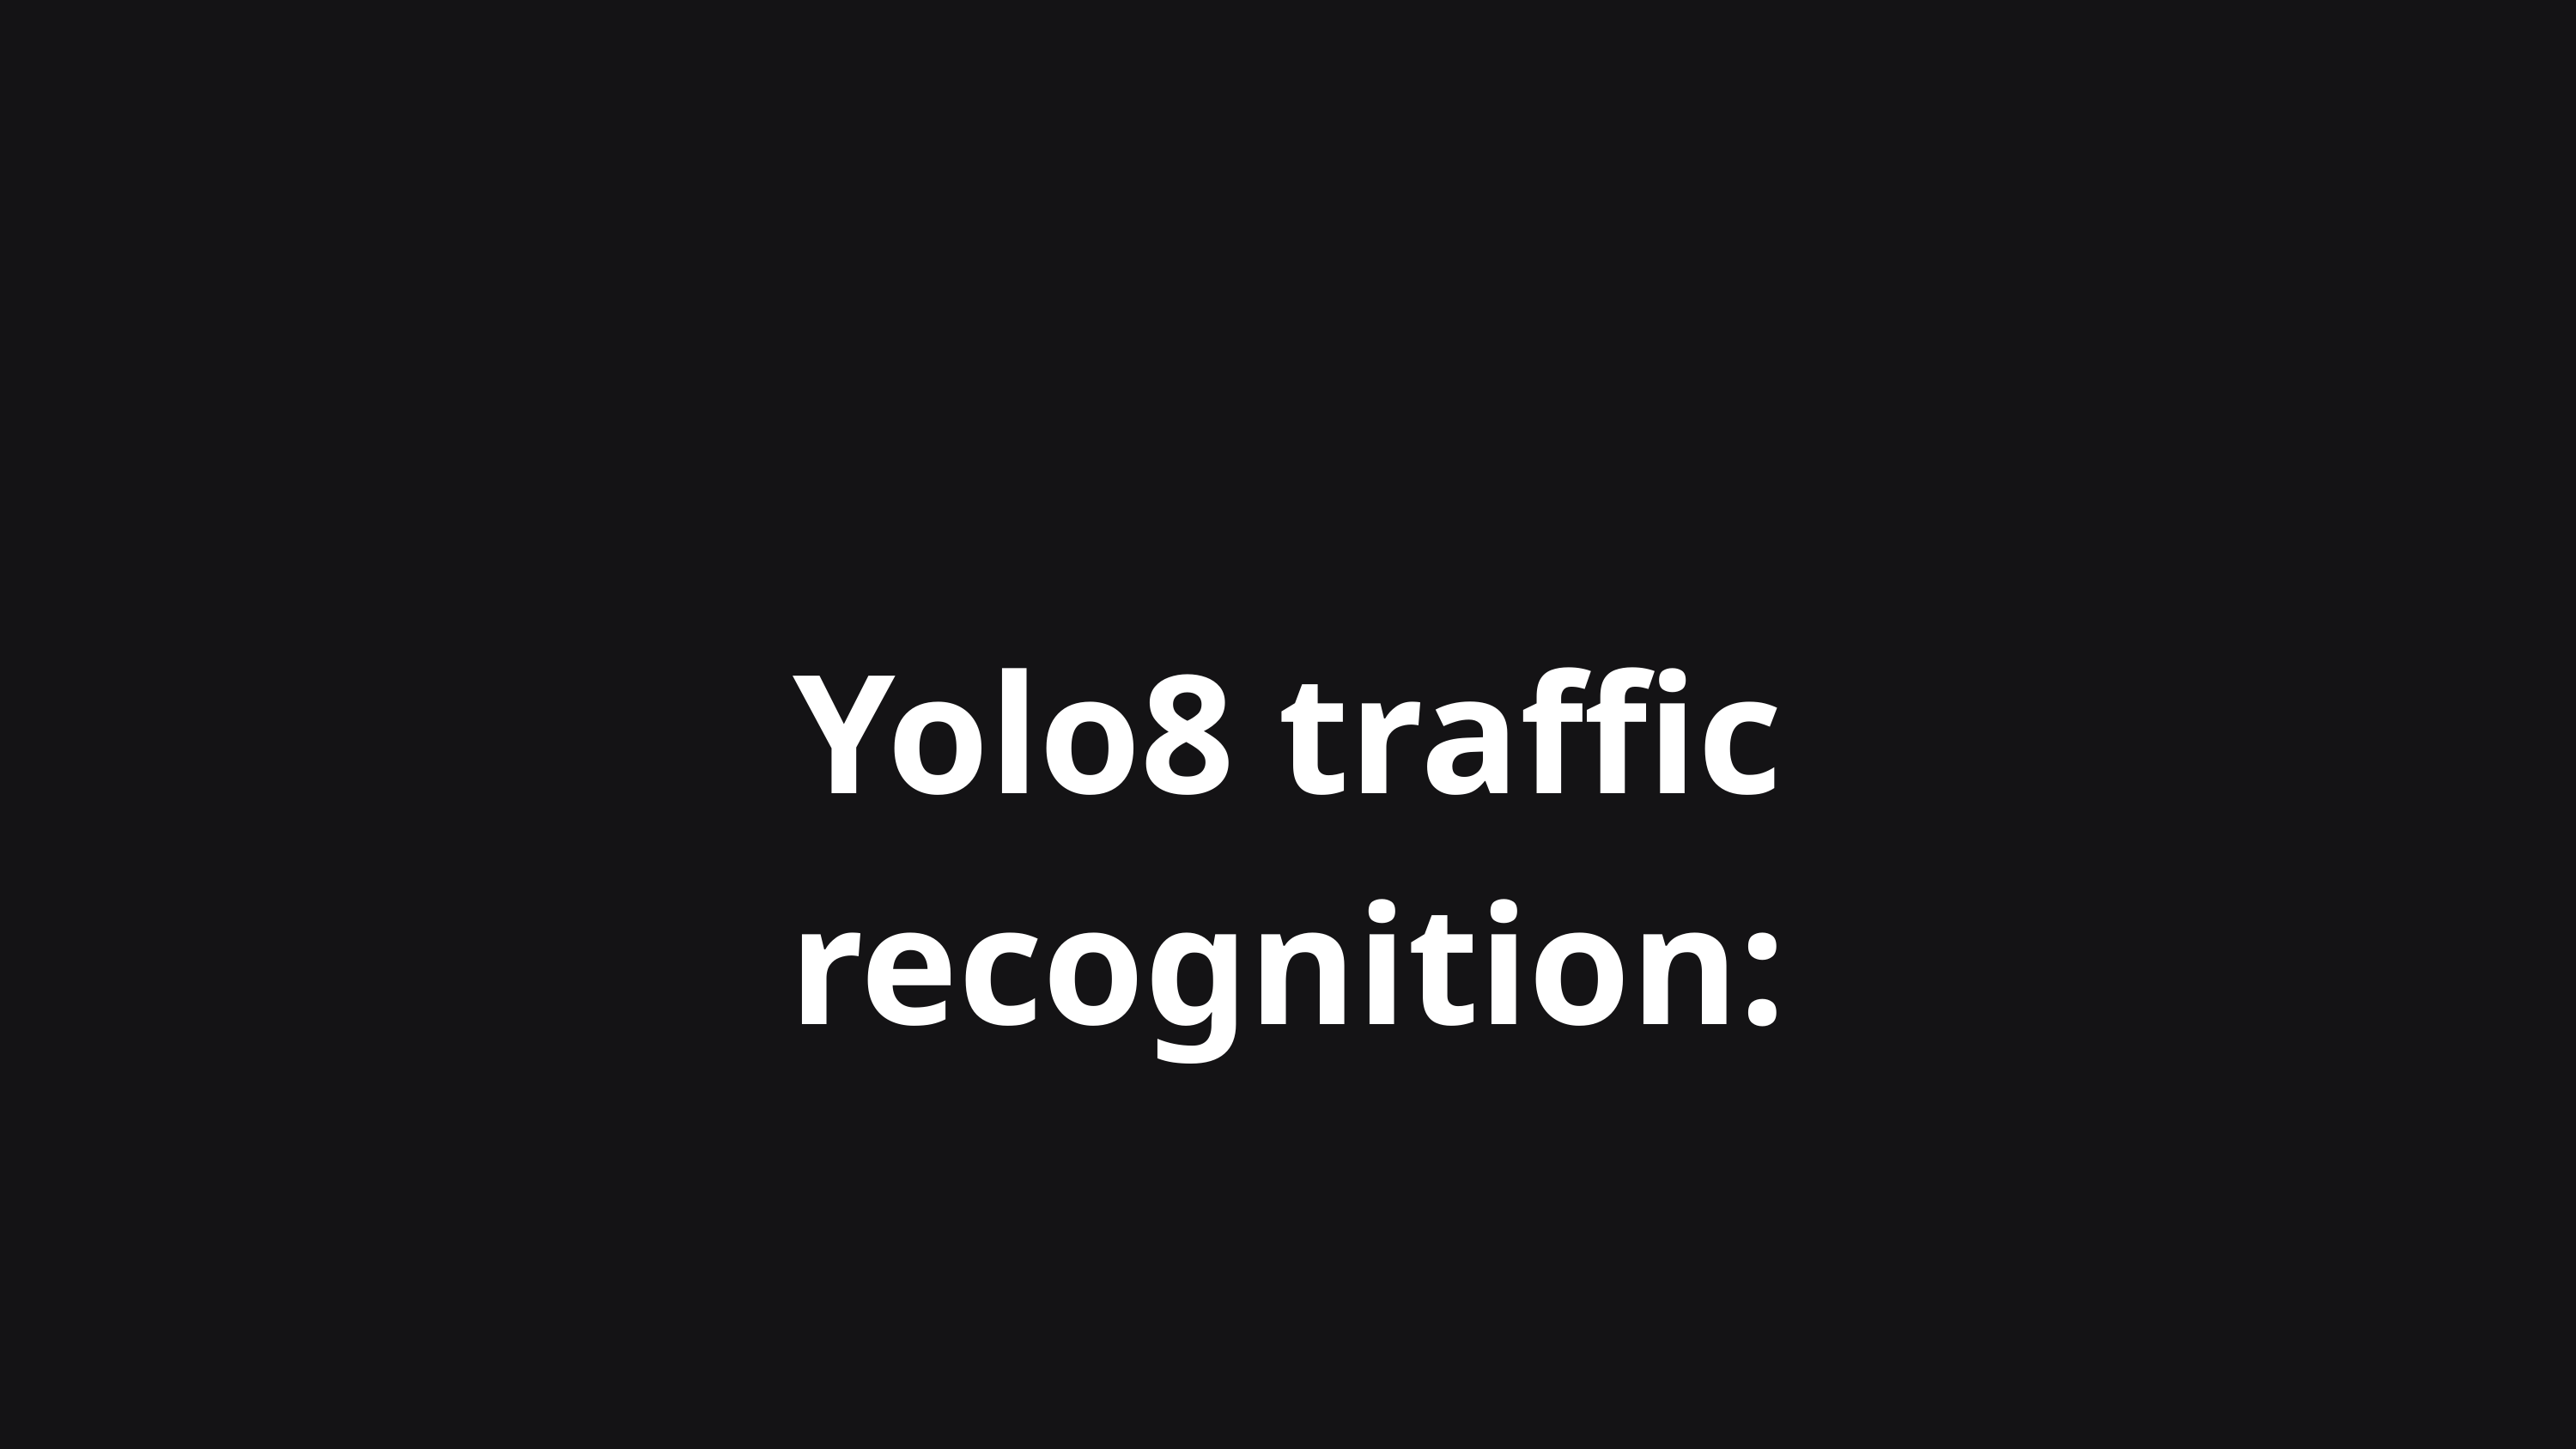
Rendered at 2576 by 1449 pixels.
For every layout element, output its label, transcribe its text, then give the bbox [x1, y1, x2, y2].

text_box Yolo8 traffic recognition: [296, 596, 2280, 1058]
